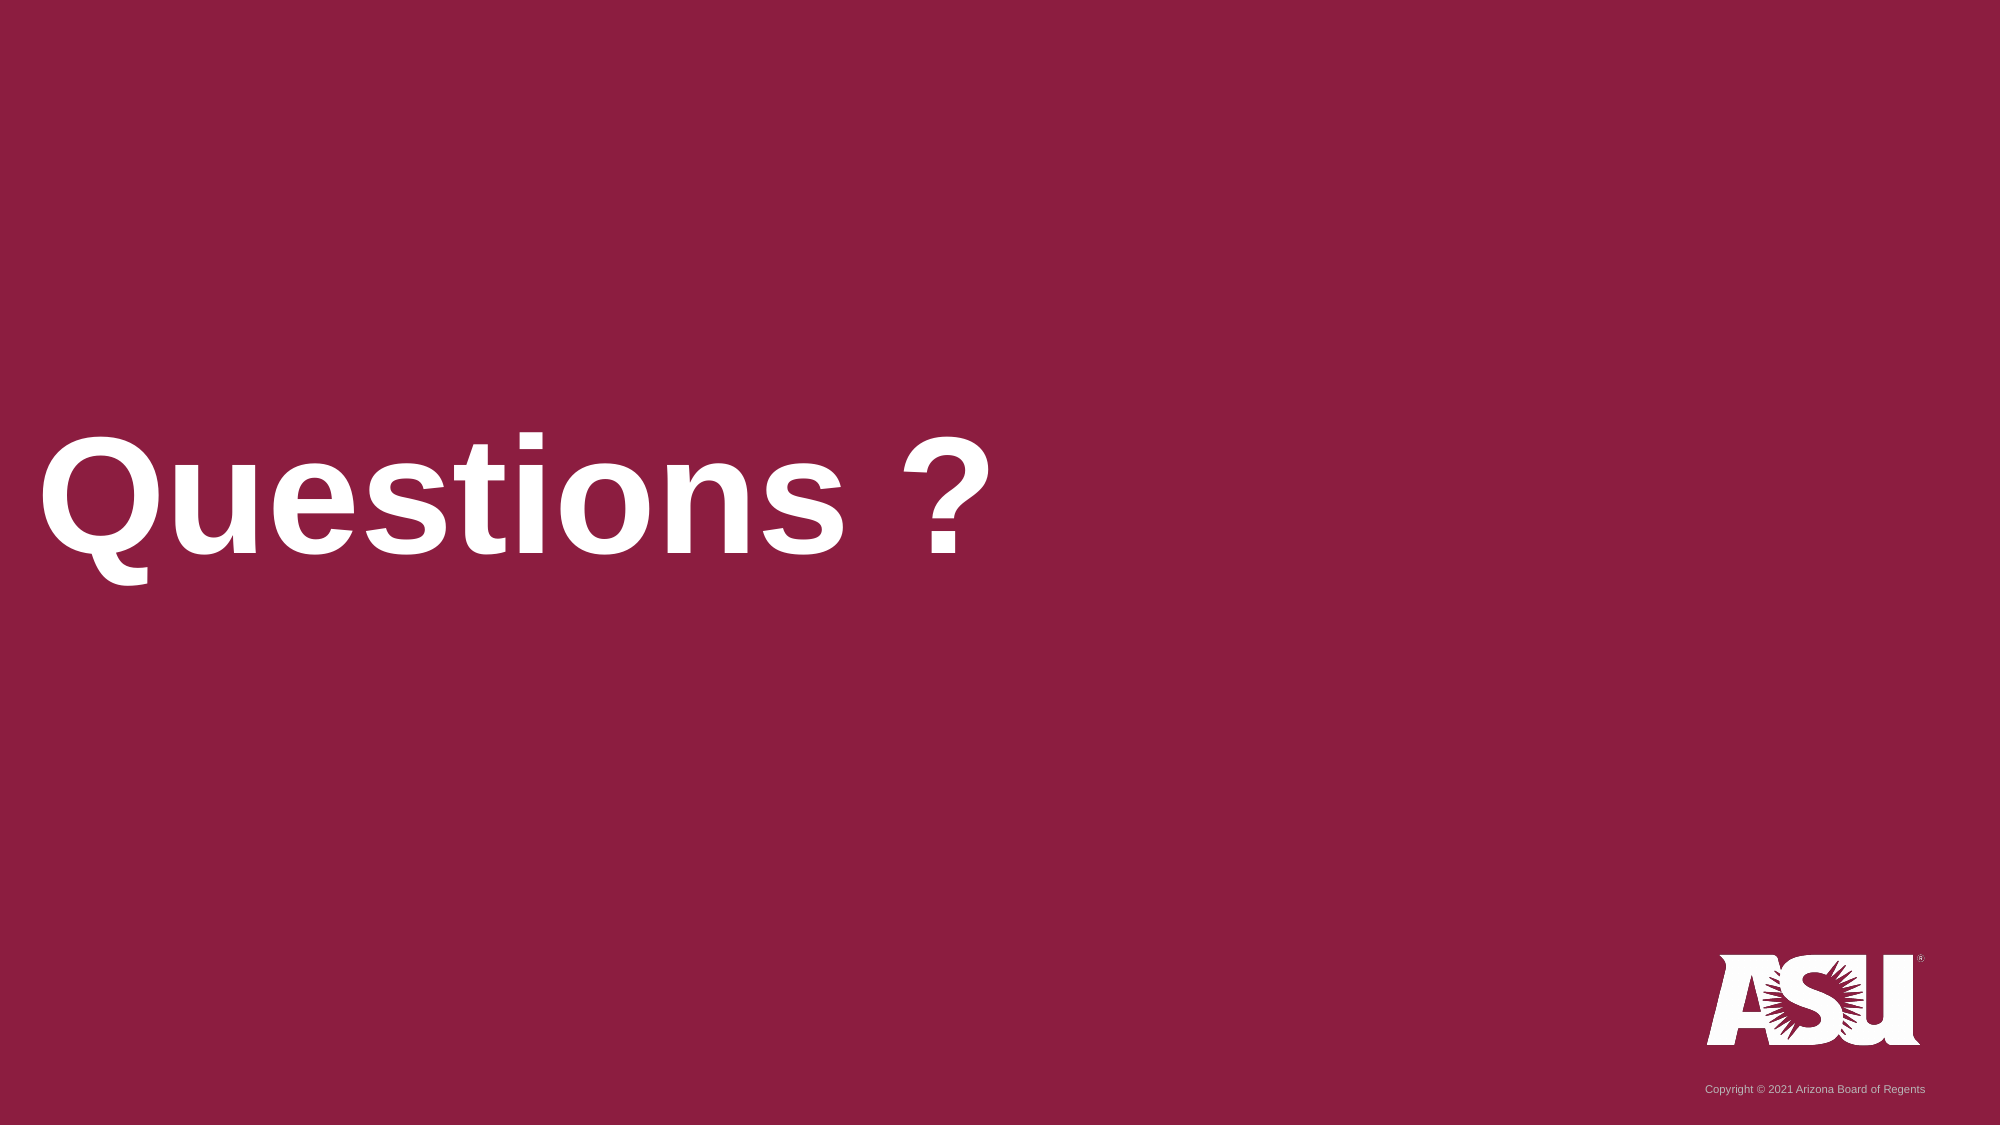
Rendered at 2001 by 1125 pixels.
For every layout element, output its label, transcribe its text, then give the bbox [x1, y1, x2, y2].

picture [1661, 909, 1970, 1090]
title Questions ? [21, 183, 1082, 817]
